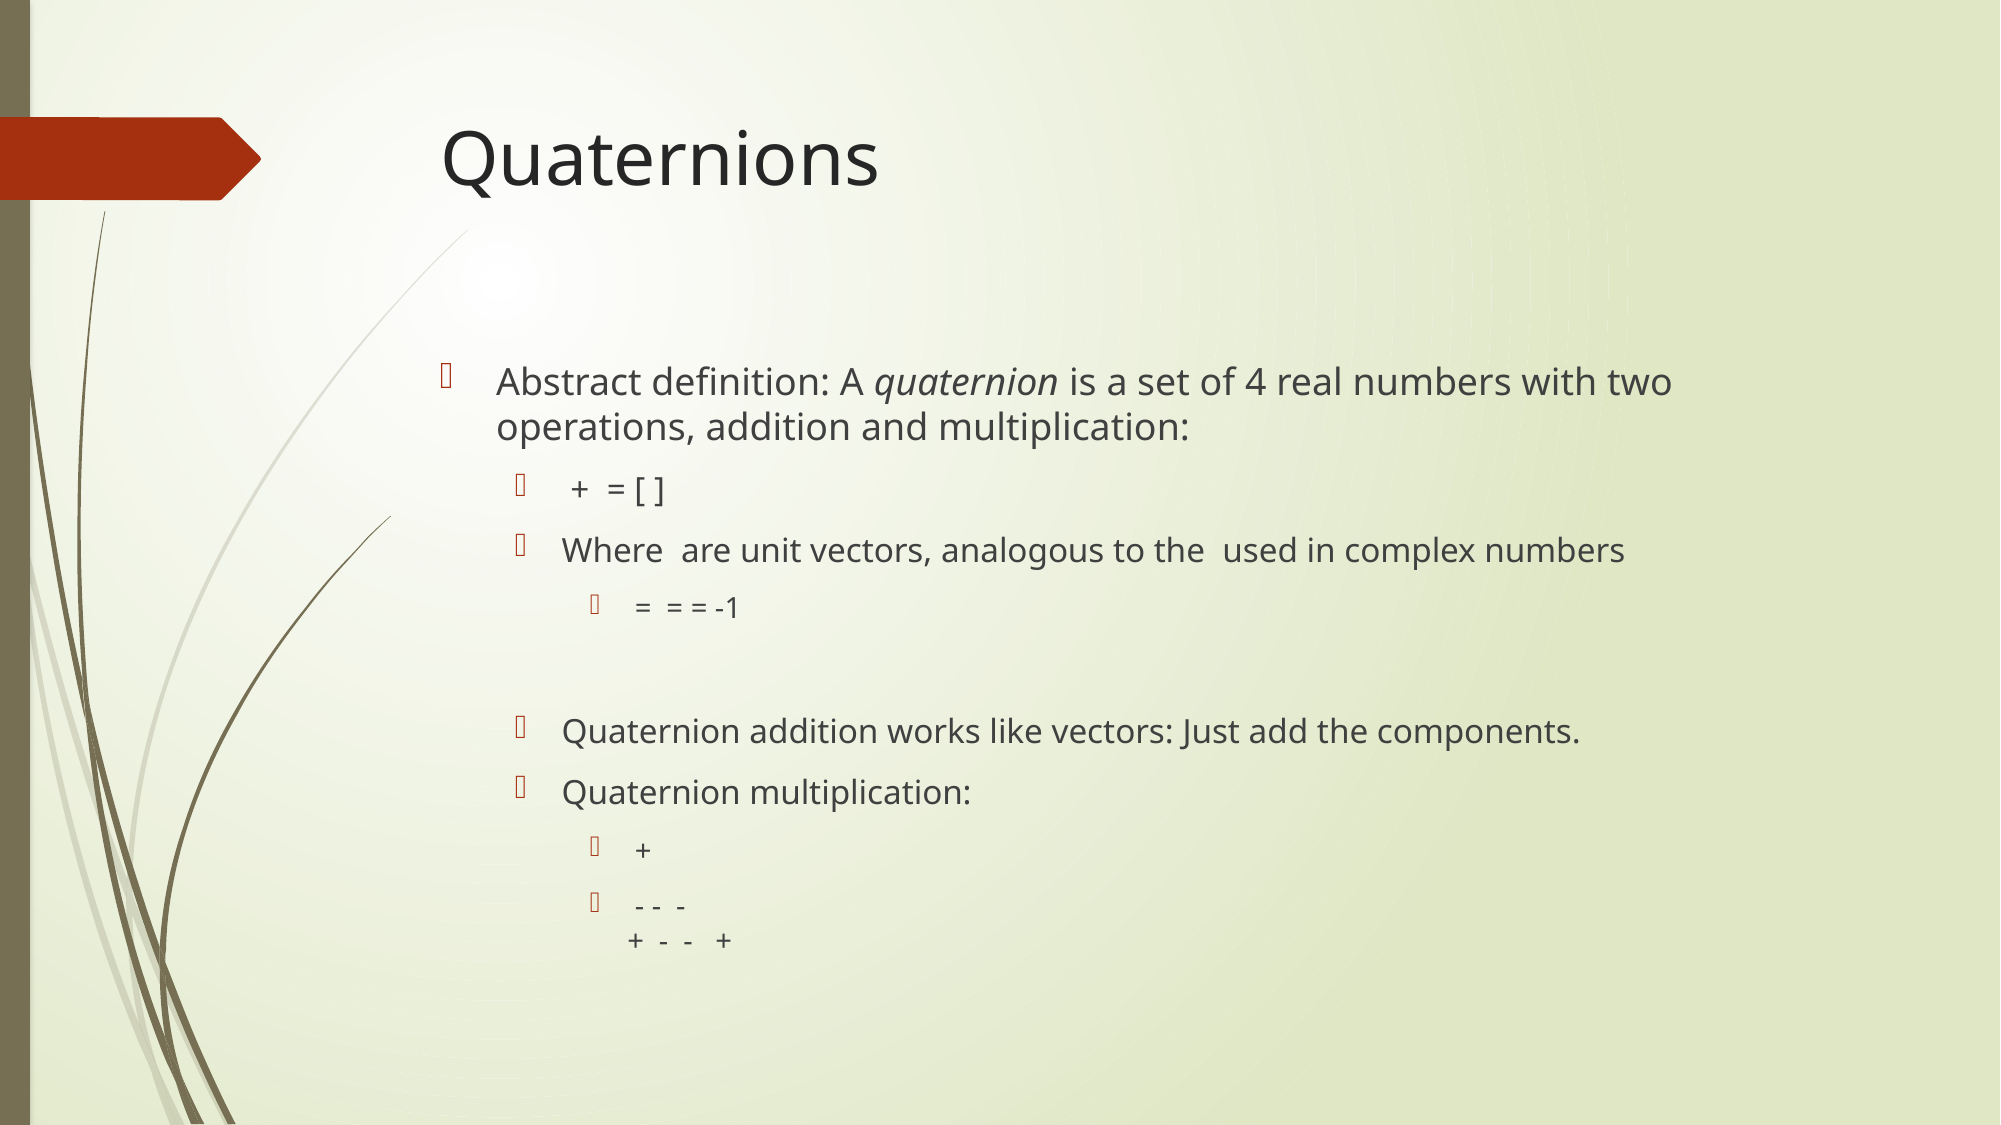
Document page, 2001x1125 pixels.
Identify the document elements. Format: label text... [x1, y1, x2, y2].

title Quaternions [425, 102, 1888, 313]
